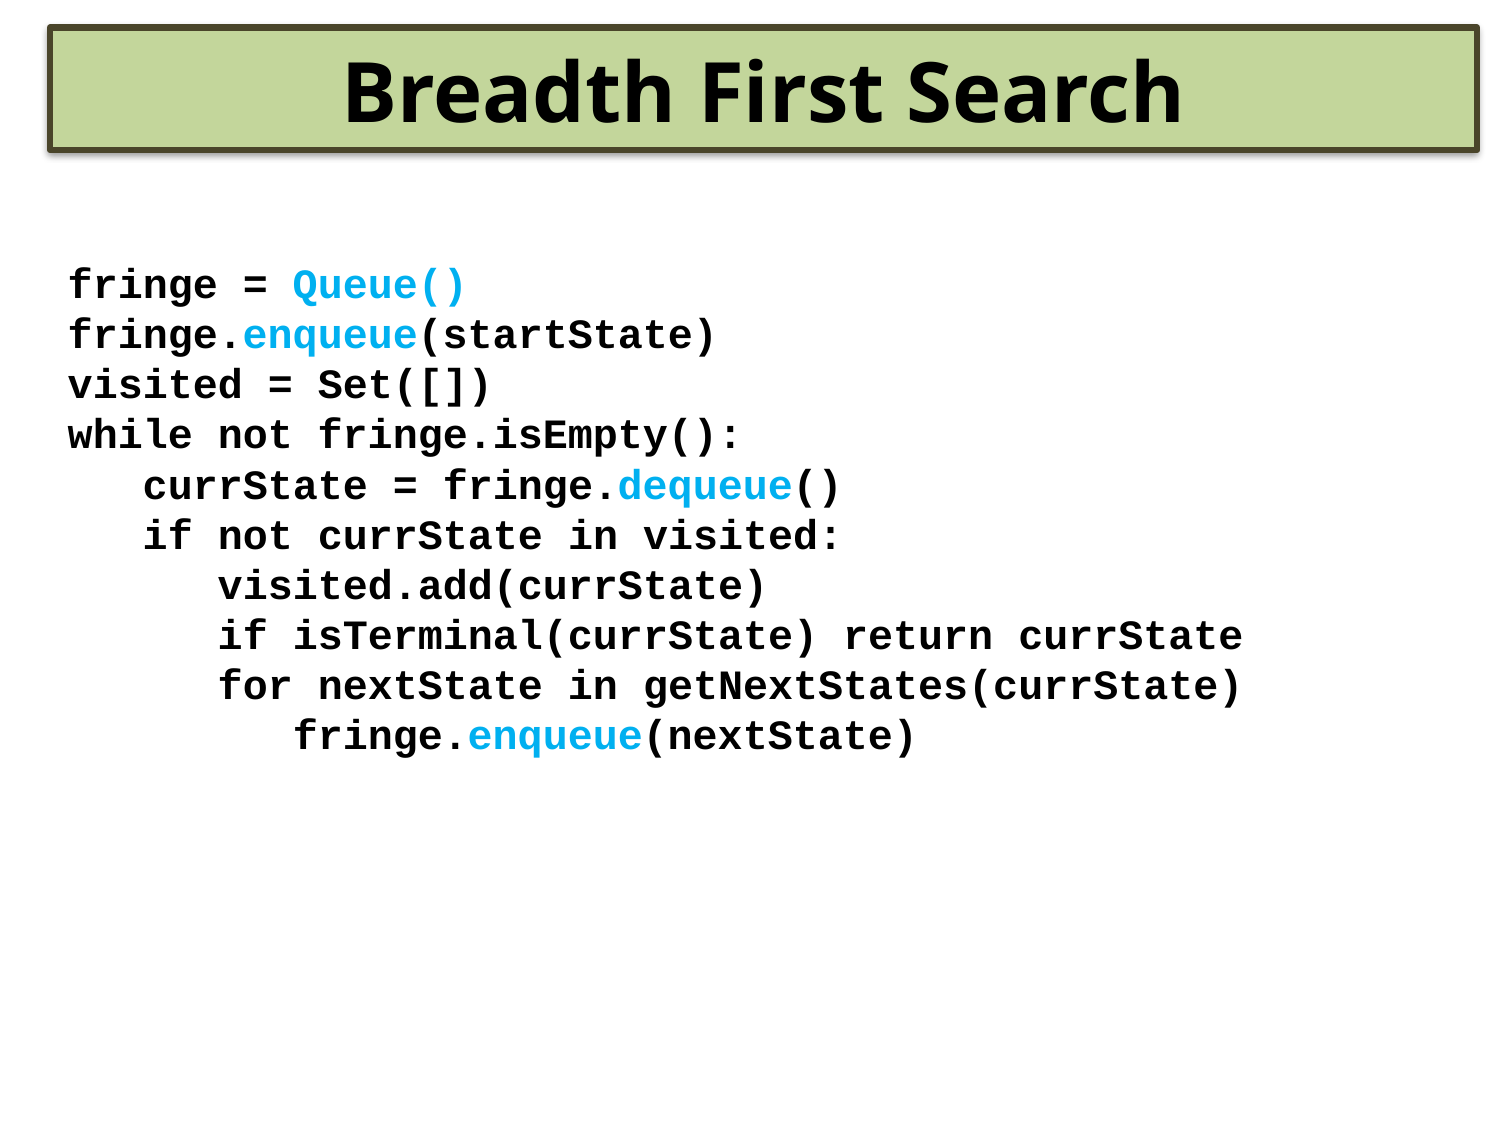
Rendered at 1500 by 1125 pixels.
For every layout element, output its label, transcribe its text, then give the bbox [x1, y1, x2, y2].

text_box fringe = Queue() fringe.enqueue(startState) visited = Set([]) while not fringe.isEmpty(): currState = fringe.dequeue() if not currState in visited: visited.add(currState) if isTerminal(currState) return currState for nextState in getNextStates(currState) fringe.enqueue(nextState) [52, 249, 1500, 765]
text_box Breadth First Search [47, 24, 1480, 153]
